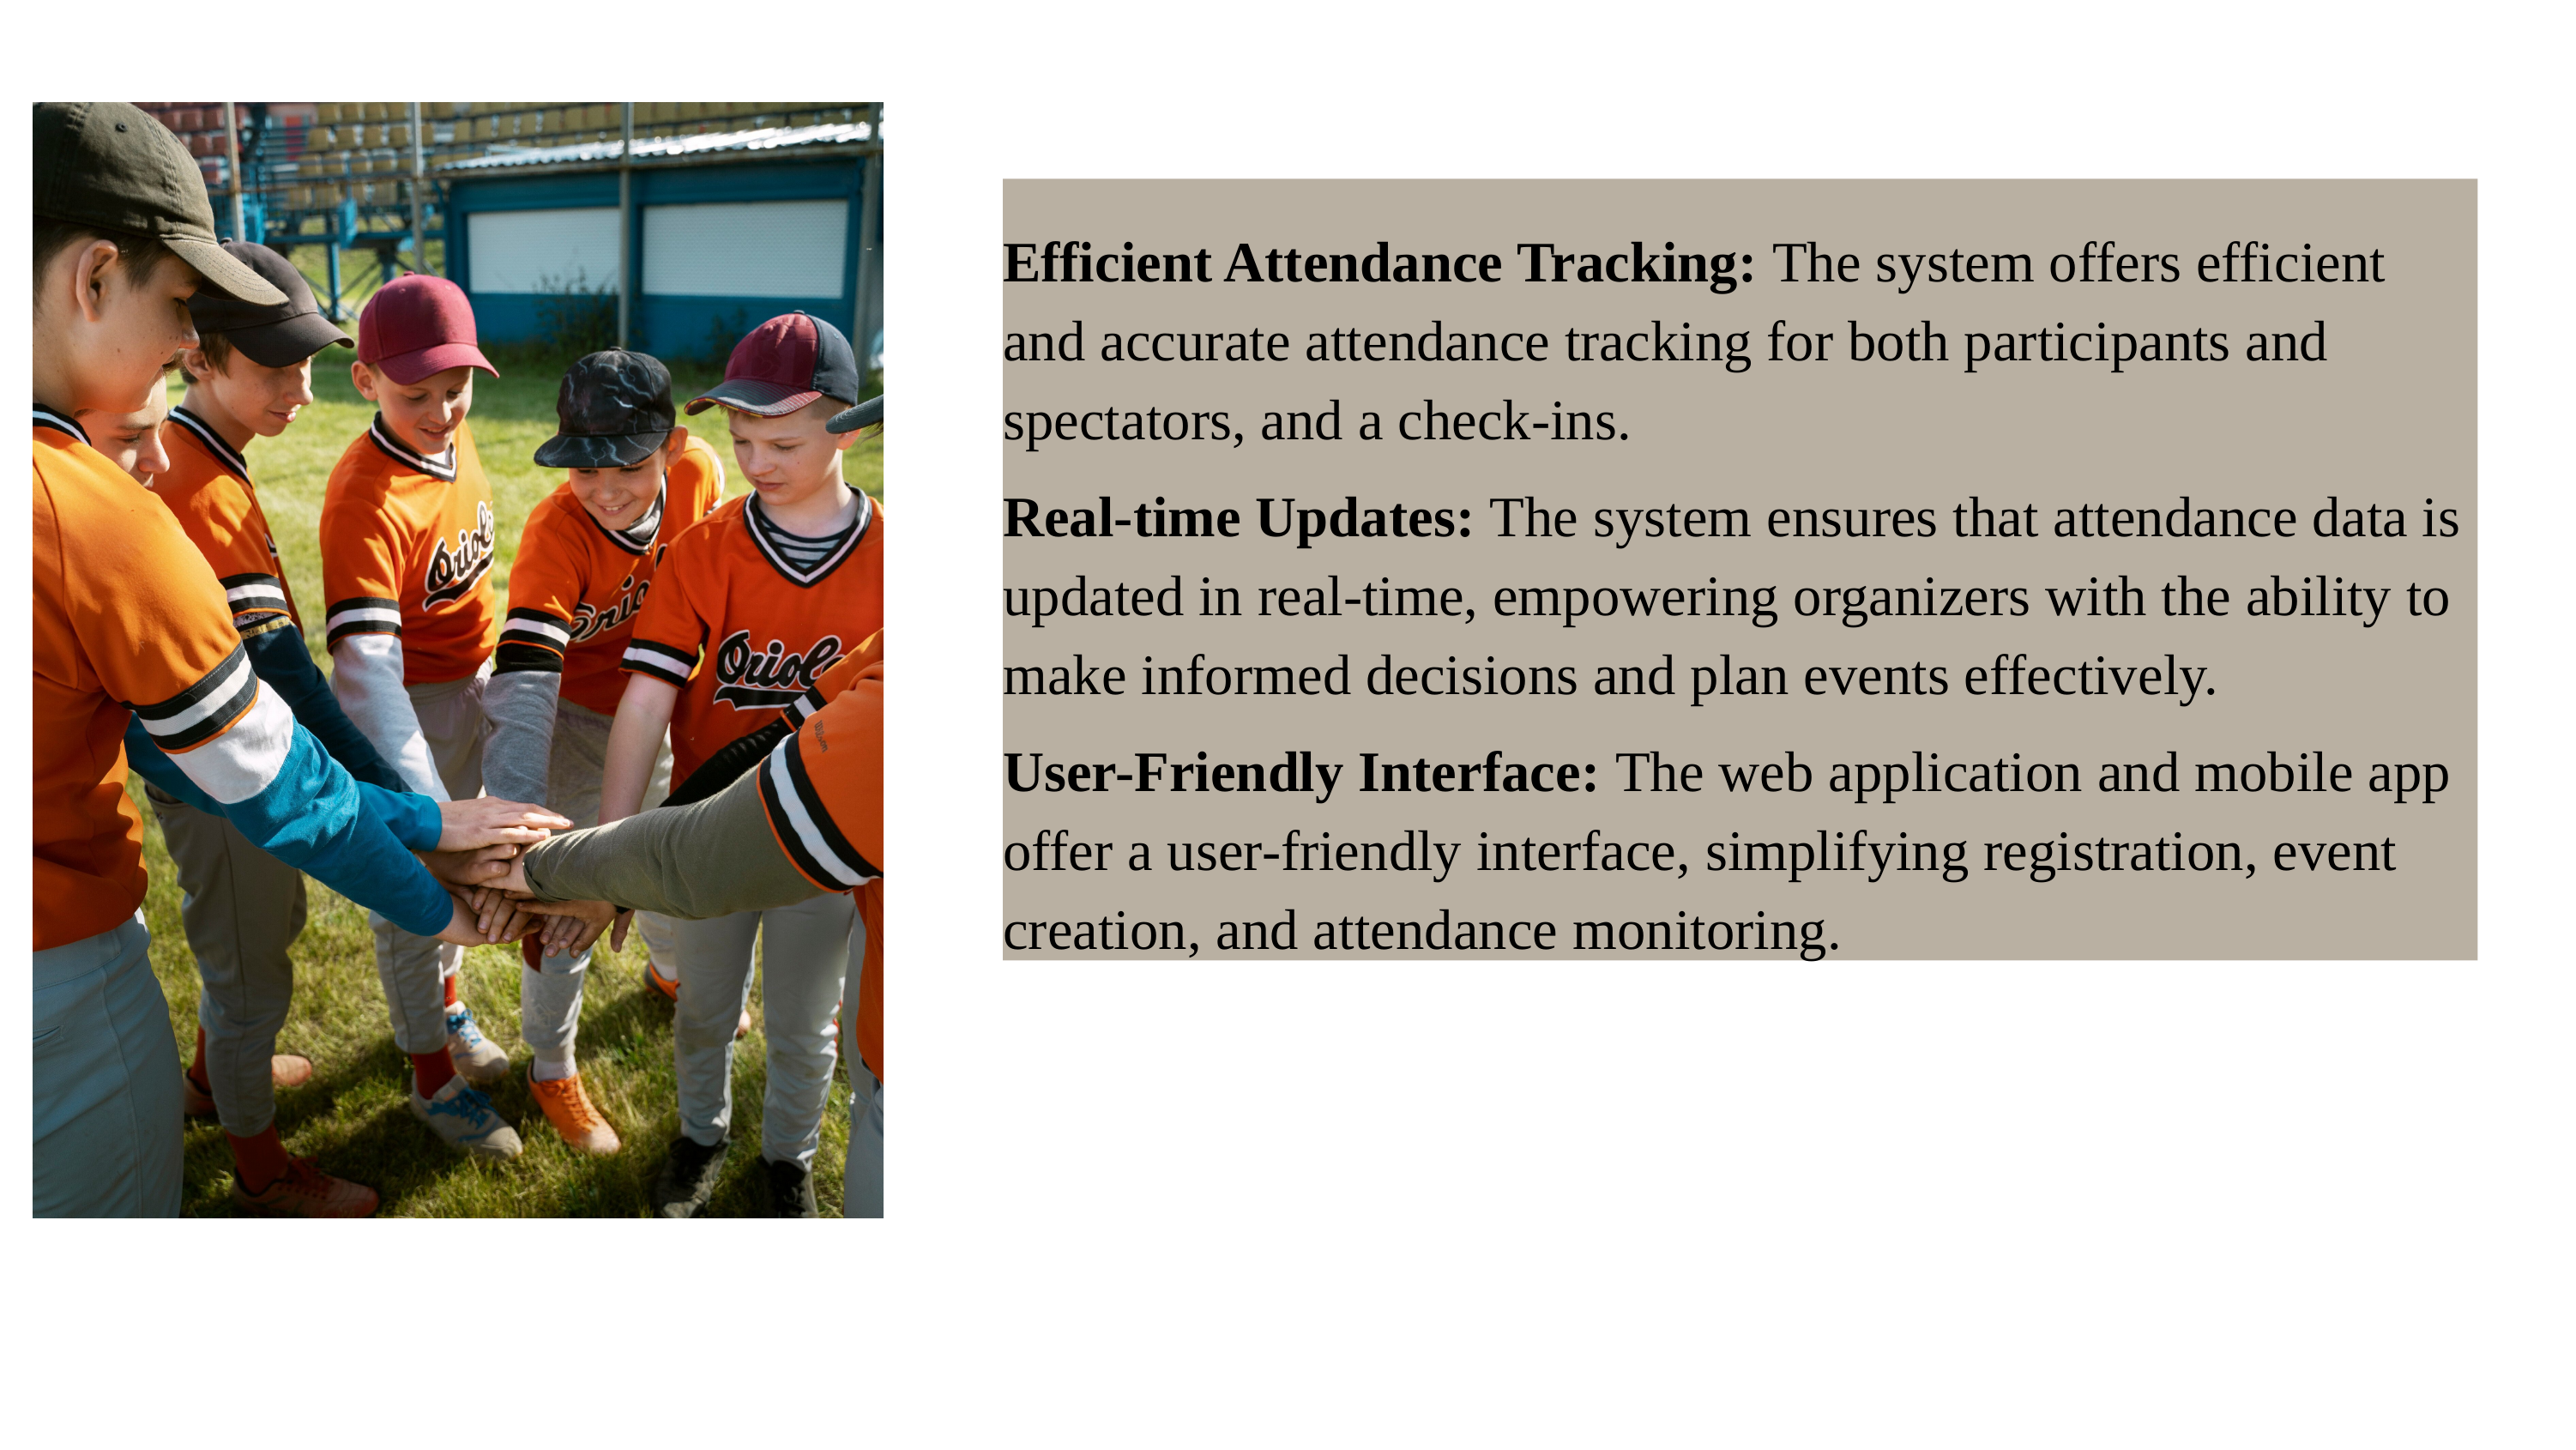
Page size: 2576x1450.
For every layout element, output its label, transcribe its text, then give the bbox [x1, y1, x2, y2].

picture [33, 102, 884, 1218]
text_box Efficient Attendance Tracking: The system offers efficient and accurate attendance tracking for both participants and spectators, and a check-ins. Real-time Updates: The system ensures that attendance data is updated in real-time, empowering organizers with the ability to make informed decisions and plan events effectively. User-Friendly Interface: The web application and mobile app offer a user-friendly interface, simplifying registration, event creation, and attendance monitoring. [1003, 178, 2478, 961]
